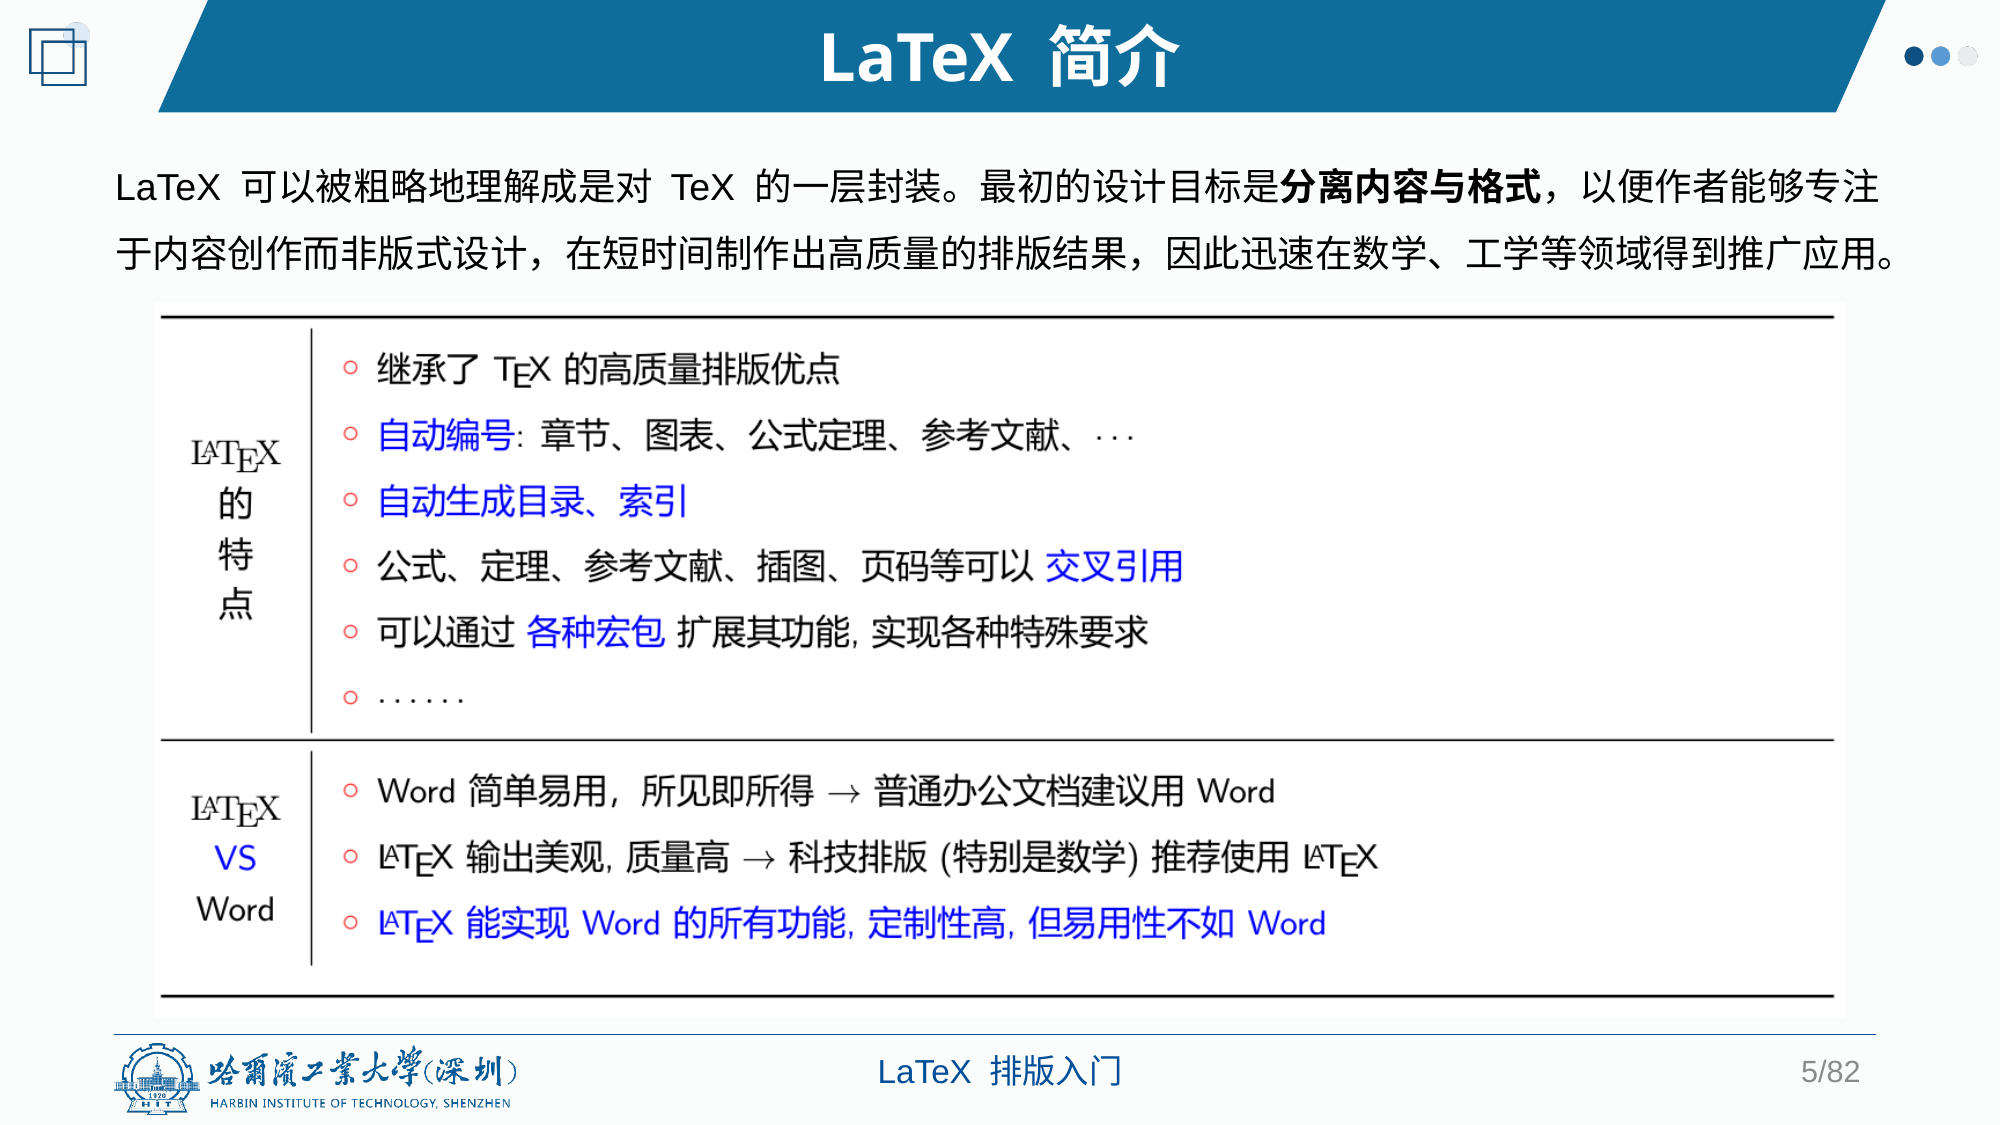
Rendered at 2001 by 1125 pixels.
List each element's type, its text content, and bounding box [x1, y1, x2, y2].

picture [0, 0, 119, 110]
picture [155, 302, 1845, 1018]
slide_number 5/82 [1432, 1044, 1876, 1097]
text_box LaTeX 可以被粗略地理解成是对 TeX 的一层封装。最初的设计目标是分离内容与格式，以便作者能够专注于内容创作而非版式设计，在短时间制作出高质量的排版结果，因此迅速在数学、工学等领域得到推广应用。 [100, 132, 1900, 283]
text_box LaTeX 简介 [291, 7, 1709, 103]
picture [1881, 15, 2000, 97]
picture [114, 1043, 516, 1115]
